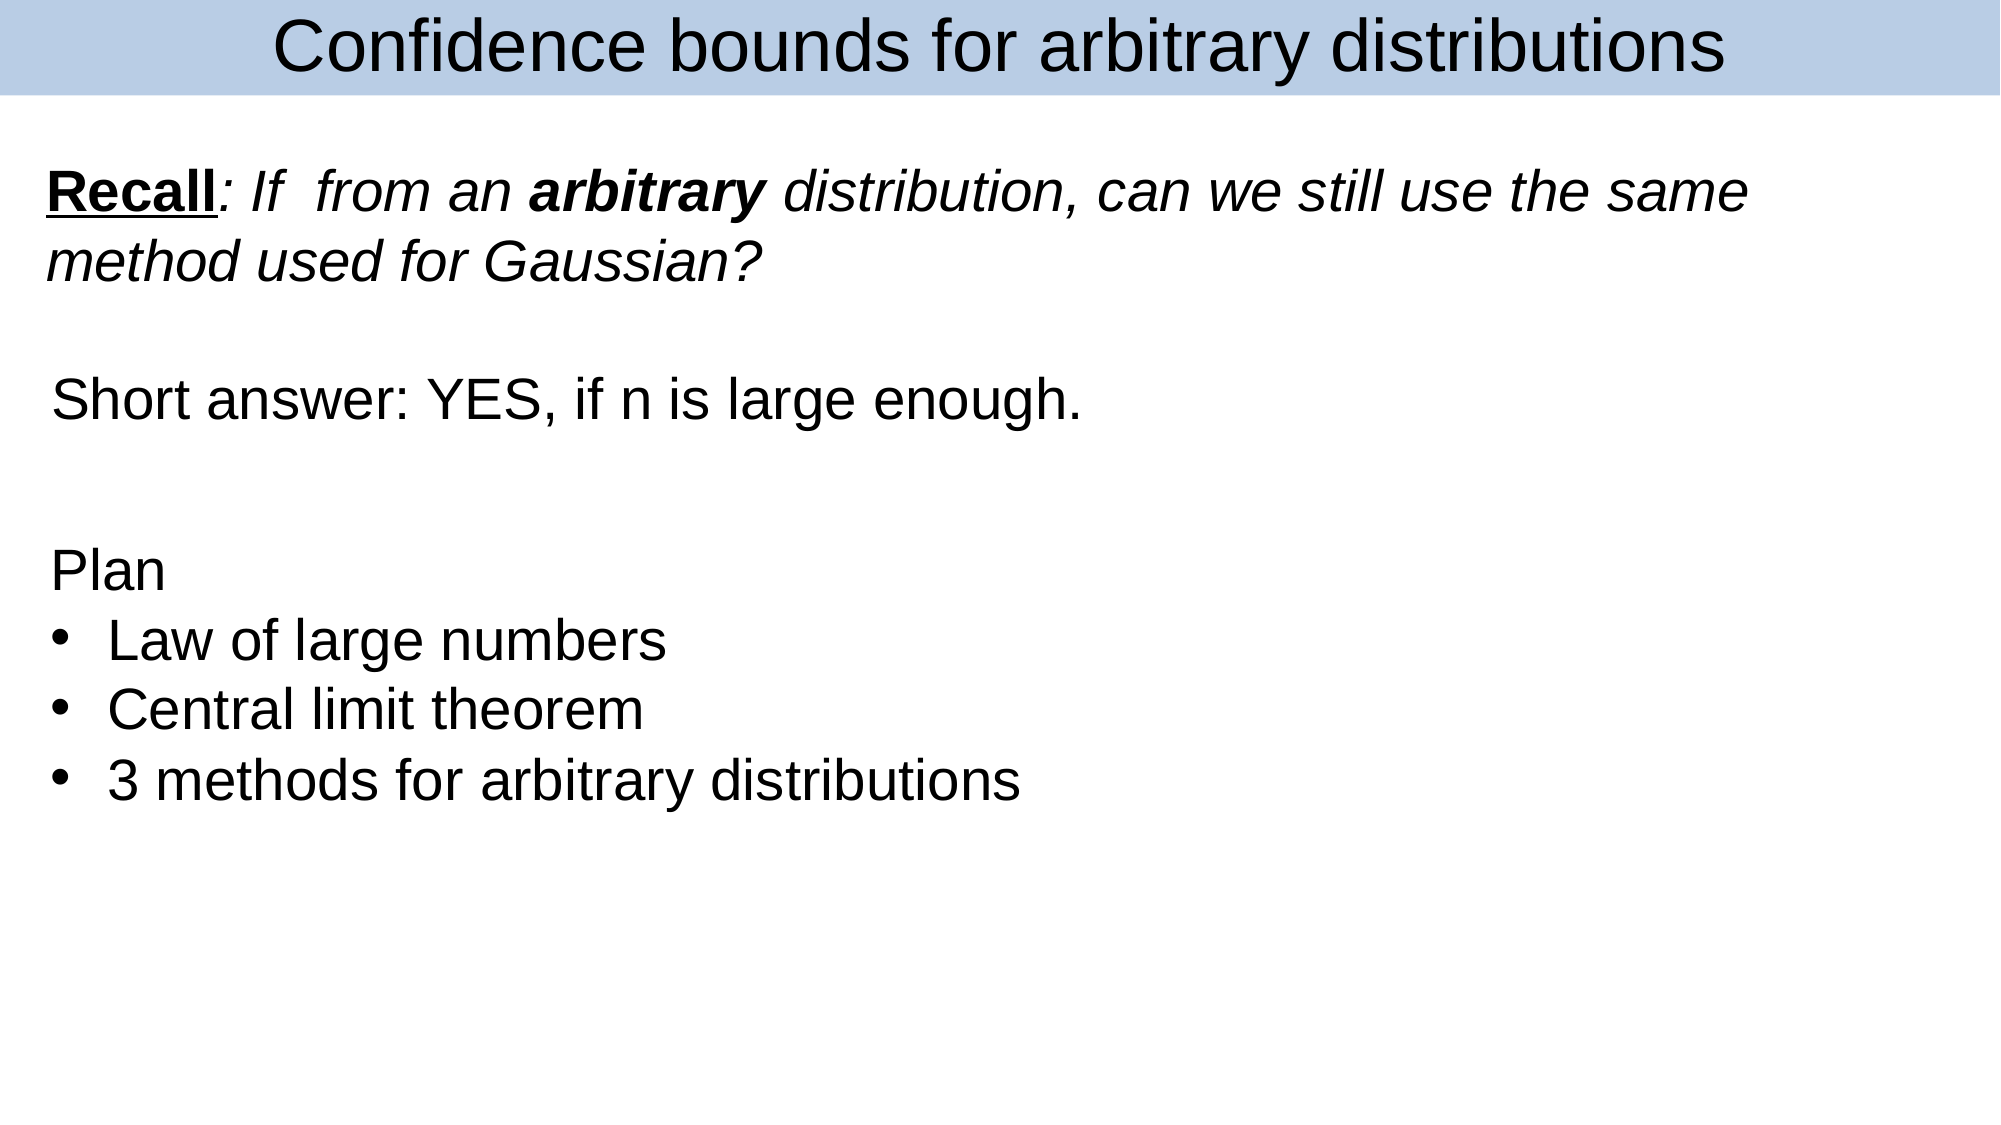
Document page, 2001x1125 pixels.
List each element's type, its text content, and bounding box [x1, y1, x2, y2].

title Confidence bounds for arbitrary distributions [0, 0, 2000, 96]
text_box Plan Law of large numbers Central limit theorem 3 methods for arbitrary distributions [36, 524, 1039, 819]
text_box Short answer: YES, if n is large enough. [36, 353, 1101, 439]
slide_number 59 [1531, 17, 1982, 78]
